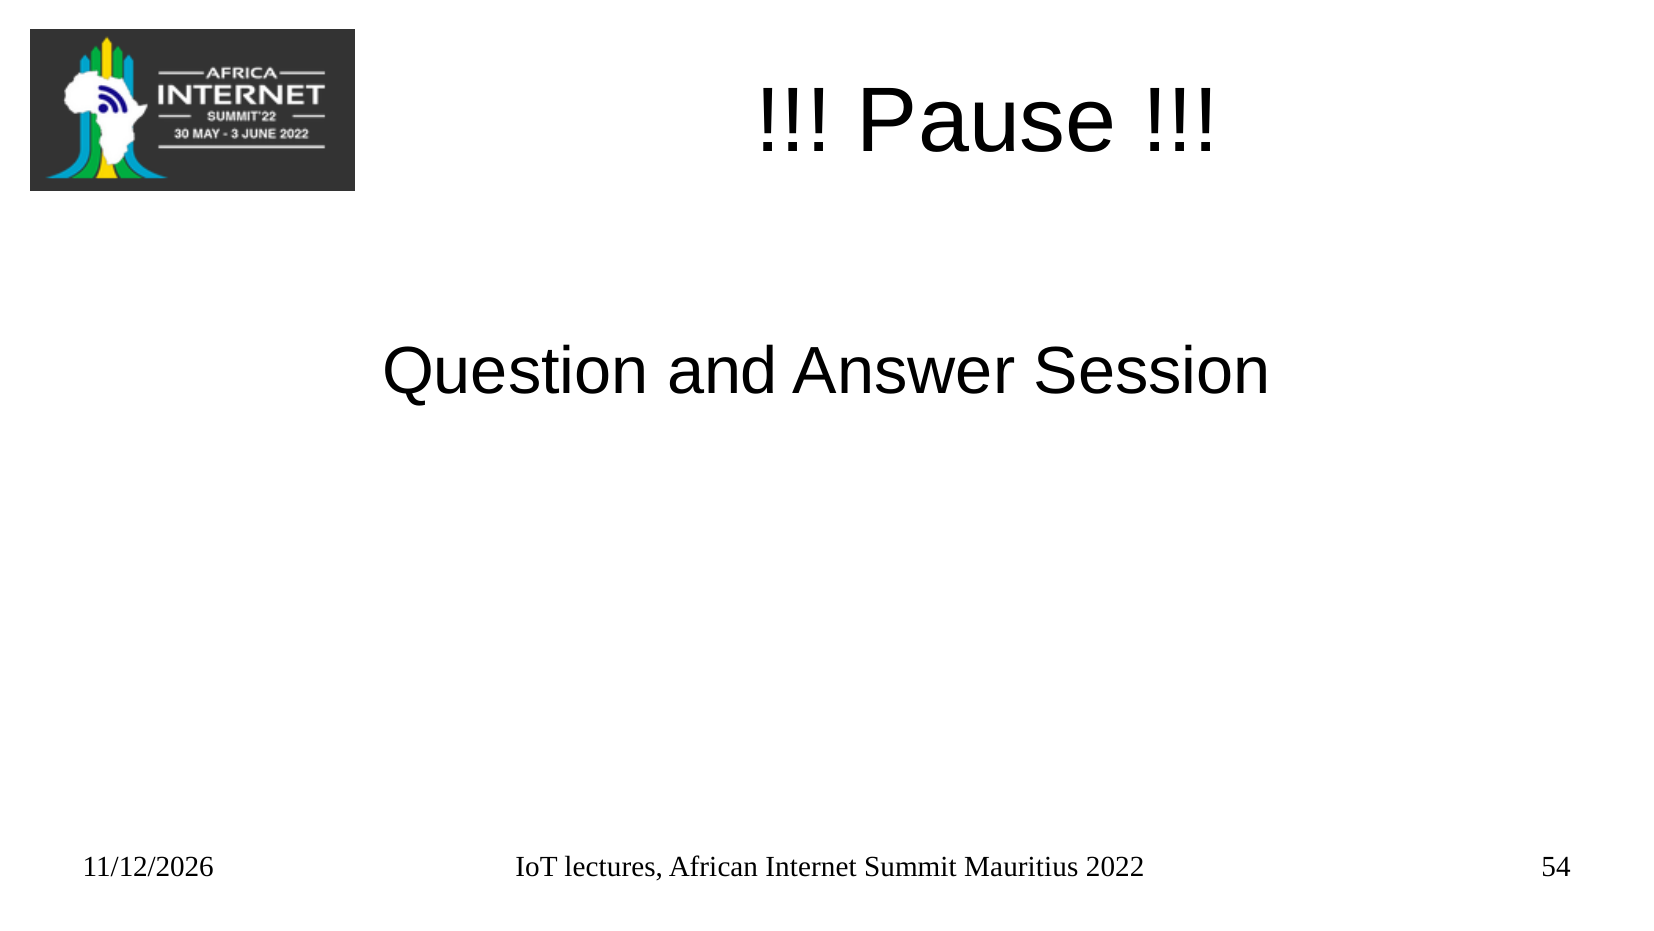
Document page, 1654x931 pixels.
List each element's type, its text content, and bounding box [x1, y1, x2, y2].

picture [30, 29, 355, 191]
list Question and Answer Session [82, 217, 1571, 757]
footer IoT lectures, African Internet Summit Mauritius 2022 [509, 847, 1152, 912]
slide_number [82, 847, 468, 912]
slide_number 54 [1185, 847, 1571, 912]
title !!! Pause !!! [403, 37, 1571, 193]
